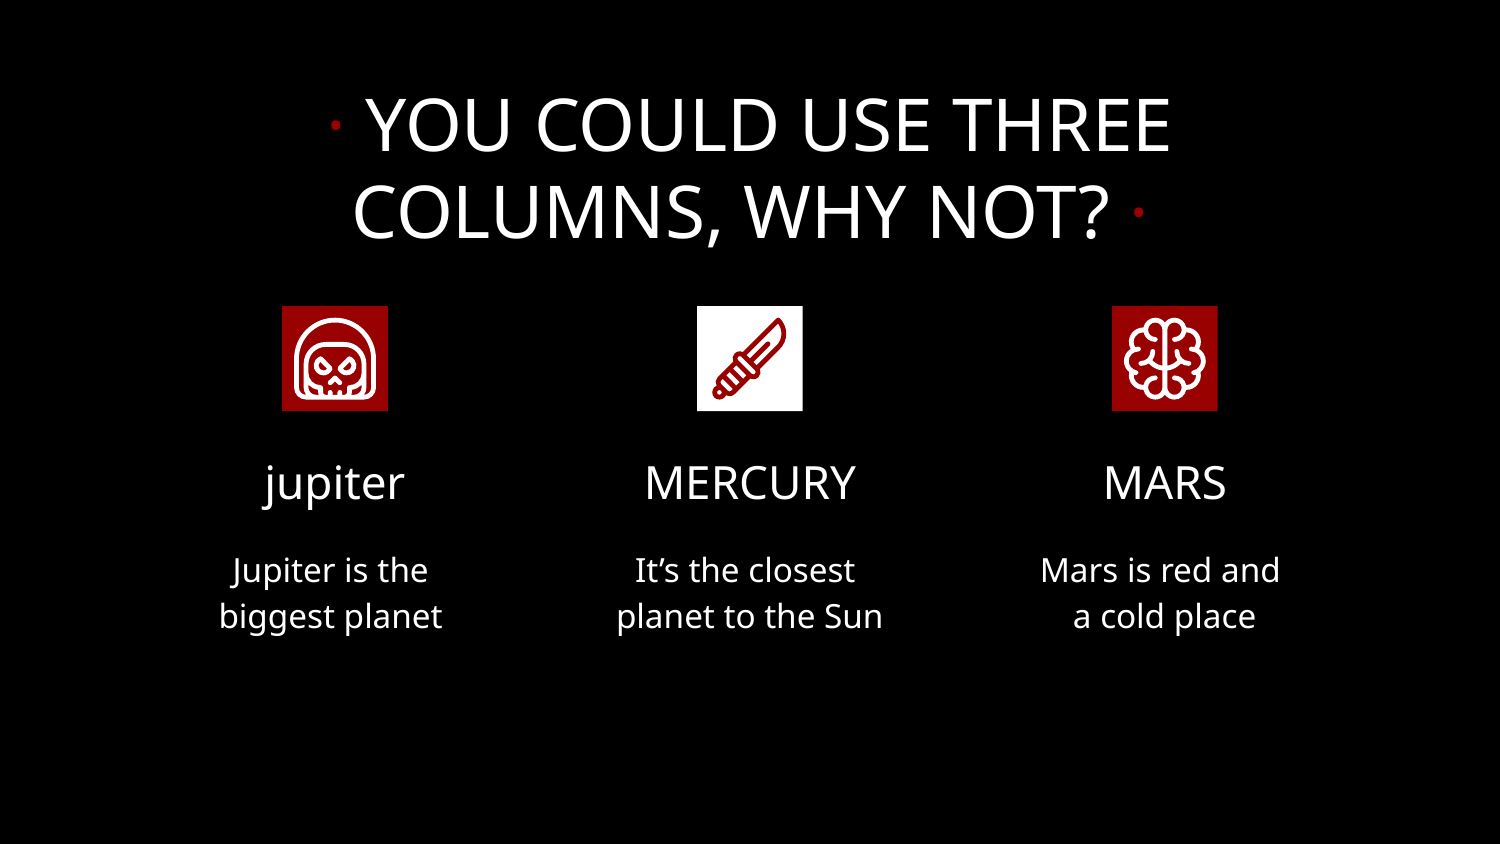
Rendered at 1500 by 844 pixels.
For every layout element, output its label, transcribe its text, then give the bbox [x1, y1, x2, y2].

text_box [712, 317, 787, 400]
title jupiter [212, 437, 458, 525]
subtitle Jupiter is the biggest planet [180, 528, 491, 679]
subtitle Mars is red and a cold place [1009, 528, 1320, 679]
title · YOU COULD USE THREE COLUMNS, WHY NOT? · [118, 63, 1382, 201]
subtitle It’s the closest planet to the Sun [594, 528, 905, 679]
text_box [1112, 306, 1218, 412]
title MERCURY [627, 437, 873, 525]
title MARS [1042, 437, 1288, 525]
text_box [293, 317, 377, 400]
text_box [1123, 317, 1206, 400]
text_box [697, 306, 803, 412]
text_box [282, 306, 388, 412]
